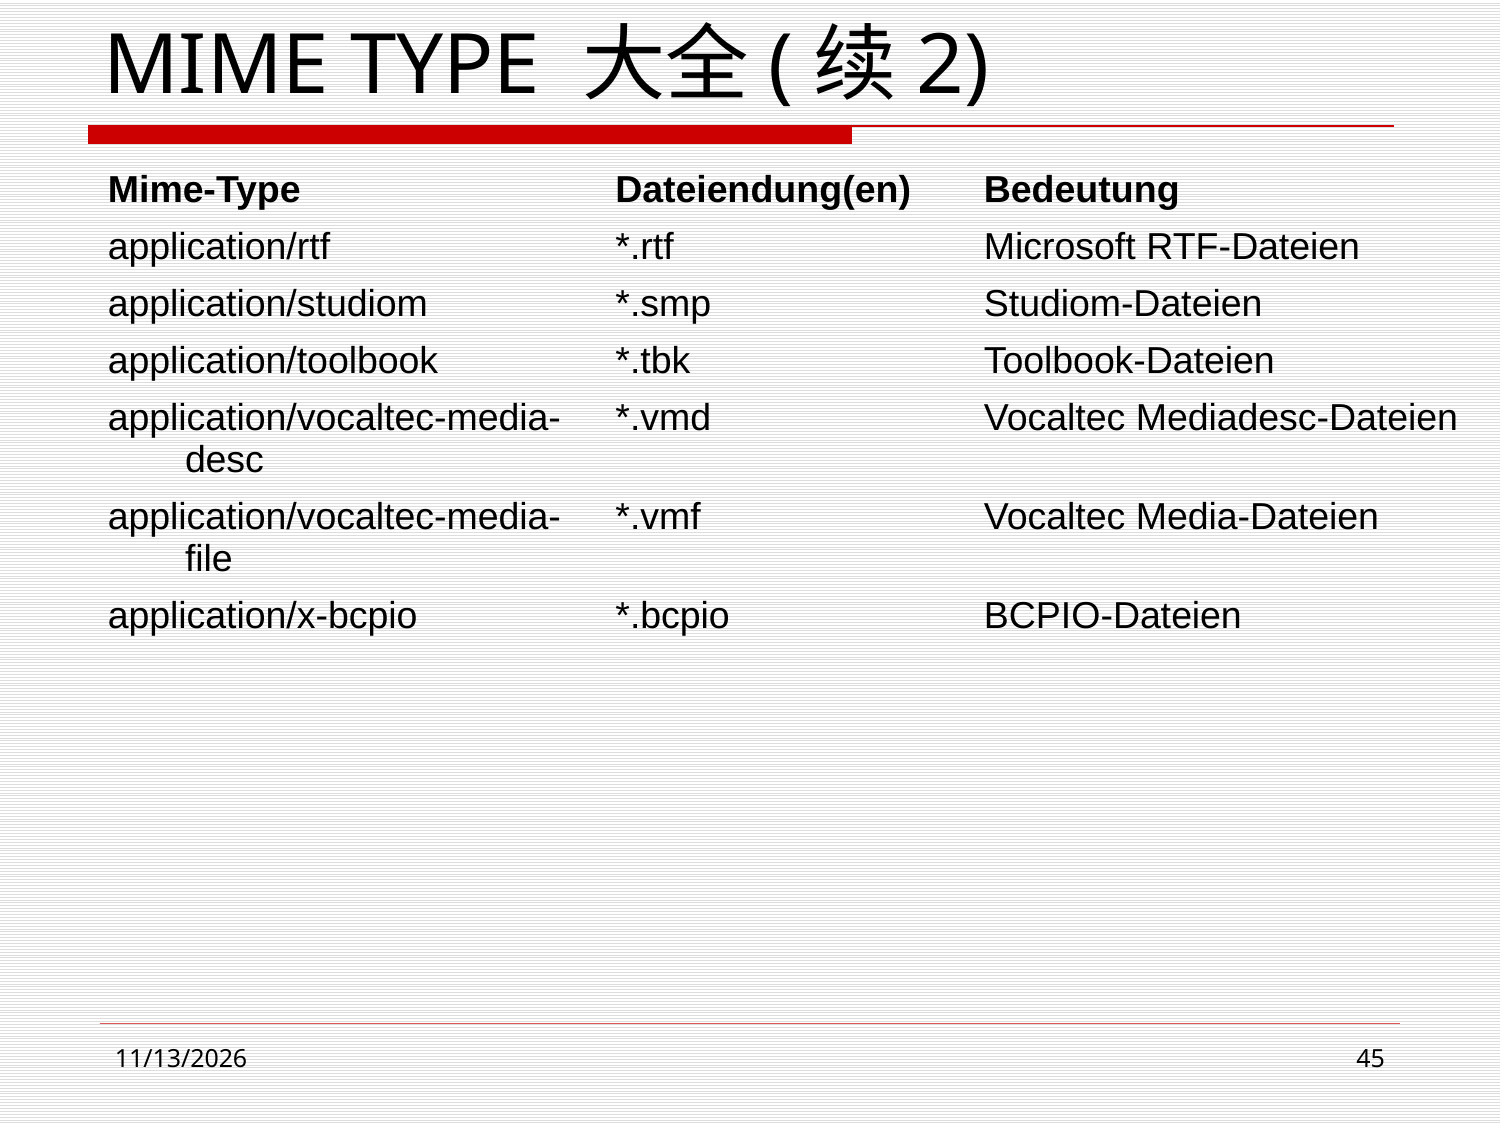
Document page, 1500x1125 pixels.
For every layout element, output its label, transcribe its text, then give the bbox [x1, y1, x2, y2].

table_cell *.vmd [600, 389, 969, 488]
table_cell *.bcpio [600, 587, 969, 644]
table_cell *.vmf [600, 488, 969, 587]
table_cell application/rtf [93, 218, 600, 275]
table_cell *.rtf [600, 218, 969, 275]
table_cell application/vocaltec-media-desc [93, 389, 600, 488]
title MIME TYPE 大全(续2) [88, 0, 1402, 119]
table_header Mime-Type [93, 161, 600, 218]
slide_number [99, 1034, 426, 1103]
table_header Bedeutung [969, 161, 1500, 218]
slide_number 45 [1074, 1034, 1401, 1103]
table_cell application/vocaltec-media-file [93, 488, 600, 587]
table_cell application/studiom [93, 275, 600, 332]
table_cell Microsoft RTF-Dateien [969, 218, 1500, 275]
table_header Dateiendung(en) [600, 161, 969, 218]
table_cell application/x-bcpio [93, 587, 600, 644]
table_cell *.smp [600, 275, 969, 332]
table_cell BCPIO-Dateien [969, 587, 1500, 644]
table_cell Studiom-Dateien [969, 275, 1500, 332]
table_cell Toolbook-Dateien [969, 332, 1500, 389]
table_cell Vocaltec Media-Dateien [969, 488, 1500, 587]
table_cell *.tbk [600, 332, 969, 389]
table_cell Vocaltec Mediadesc-Dateien [969, 389, 1500, 488]
table_cell application/toolbook [93, 332, 600, 389]
